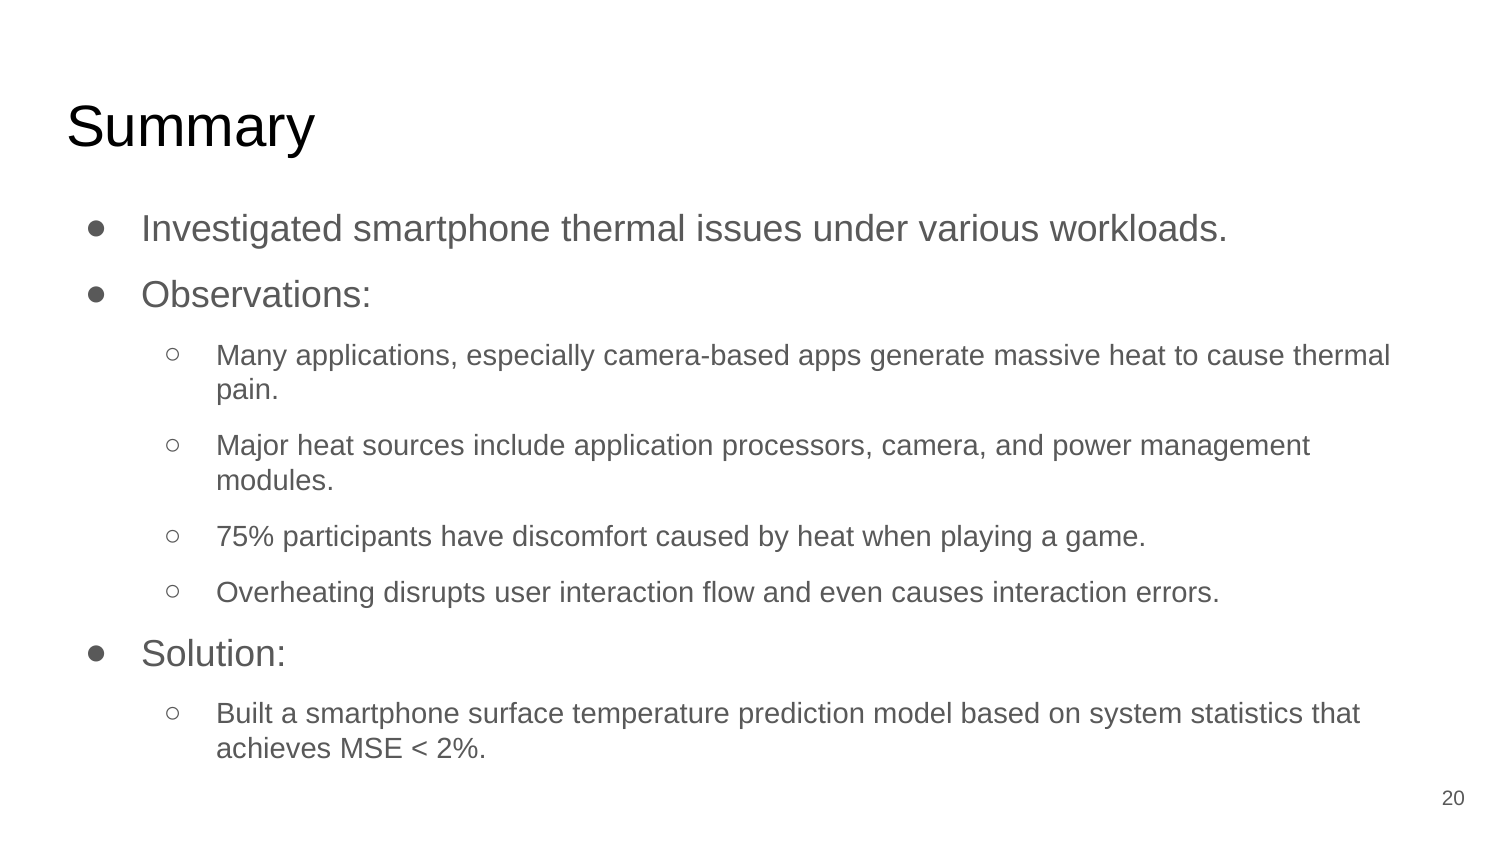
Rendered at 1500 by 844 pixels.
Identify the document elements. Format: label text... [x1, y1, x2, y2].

list Investigated smartphone thermal issues under various workloads. Observations: Many applications, especially camera-based apps generate massive heat to cause thermal pain. Major heat sources include application processors, camera, and power management modules. 75% participants have discomfort caused by heat when playing a game. Overheating disrupts user interaction flow and even causes interaction errors. Solution: Built a smartphone surface temperature prediction model based on system statistics that achieves MSE < 2%. [51, 189, 1449, 830]
slide_number ‹#› [1389, 764, 1480, 830]
title Summary [51, 72, 1449, 167]
